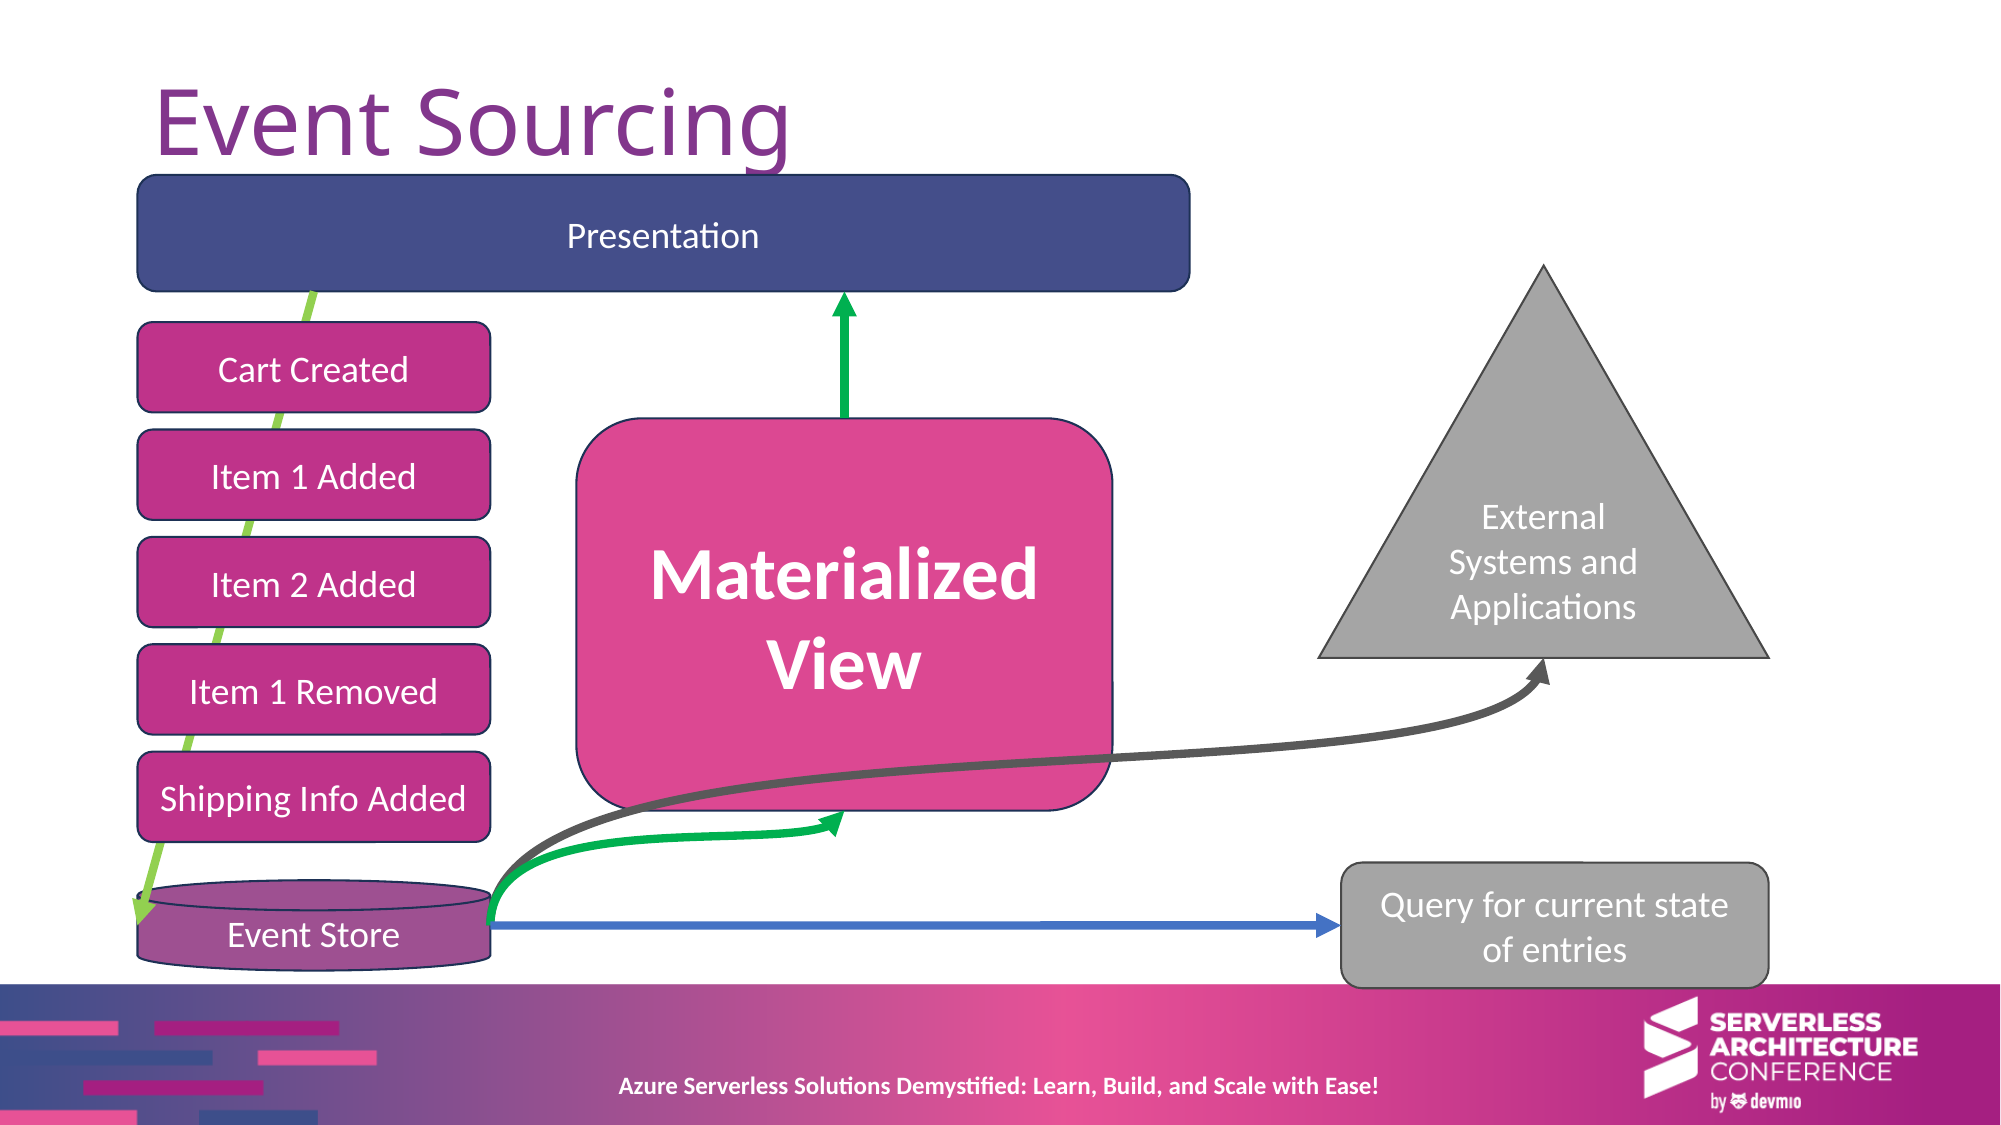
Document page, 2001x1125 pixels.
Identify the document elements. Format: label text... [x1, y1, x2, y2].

text_box Item 2 Added [314, 535, 492, 629]
text_box Materialized View [575, 417, 1114, 657]
text_box Item 1 Removed [136, 643, 313, 736]
picture [0, 0, 2001, 1125]
text_box Event Store [136, 879, 492, 972]
text_box Cart Created [136, 321, 313, 414]
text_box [490, 657, 1544, 926]
text_box Item 1 Removed [314, 643, 492, 736]
text_box Cart Created [314, 321, 492, 414]
title Event Sourcing [137, 17, 1863, 235]
text_box Presentation [136, 173, 1191, 293]
text_box External Systems and Applications [1317, 263, 1771, 659]
text_box Query for current state of entries [1340, 861, 1770, 990]
text_box Shipping Info Added [136, 750, 313, 844]
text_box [490, 810, 845, 925]
text_box Shipping Info Added [314, 750, 490, 844]
text_box Item 1 Added [314, 428, 492, 521]
text_box Item 1 Added [136, 428, 313, 521]
text_box Item 2 Added [136, 535, 313, 629]
